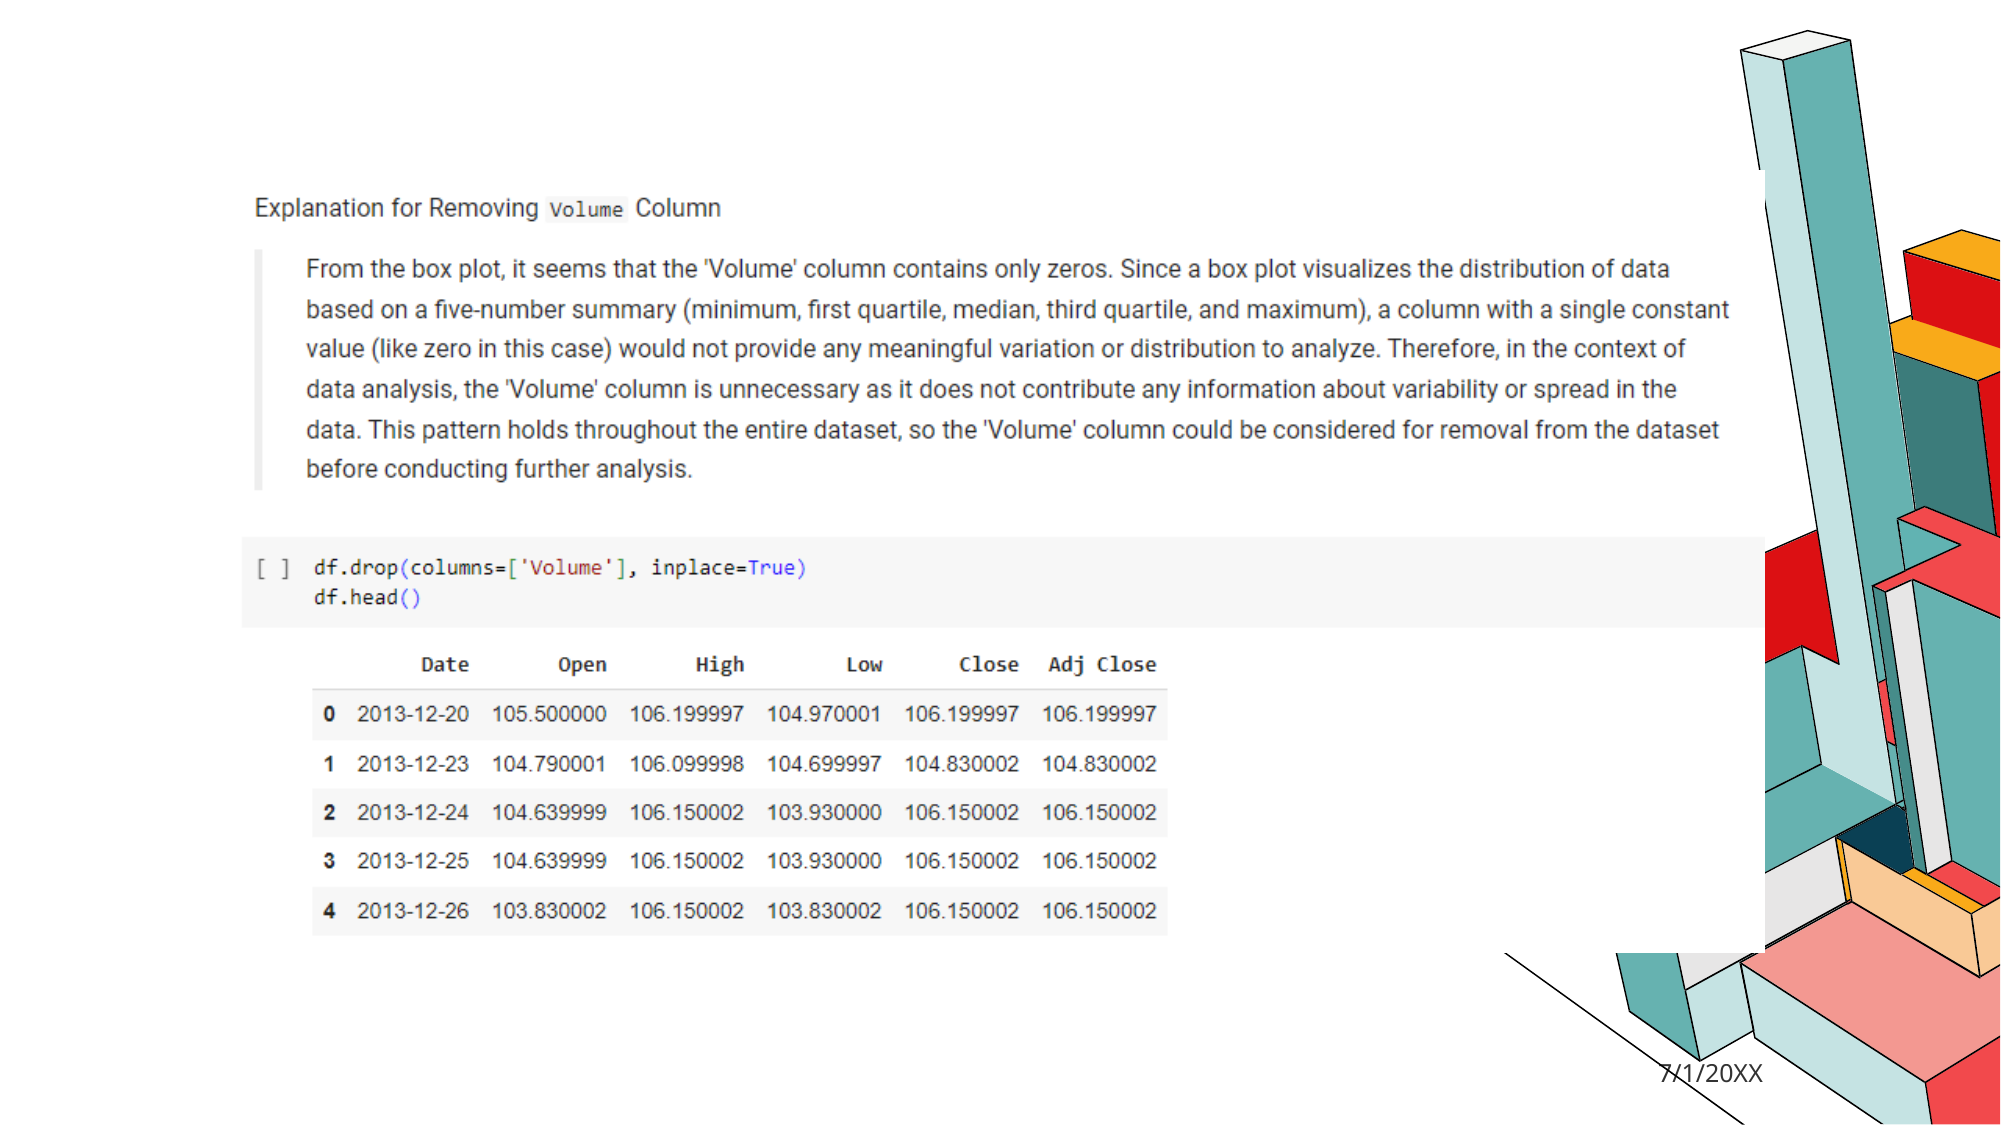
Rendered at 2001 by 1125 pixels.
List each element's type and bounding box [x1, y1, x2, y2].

slide_number [1450, 1042, 1779, 1103]
picture [236, 170, 1765, 953]
